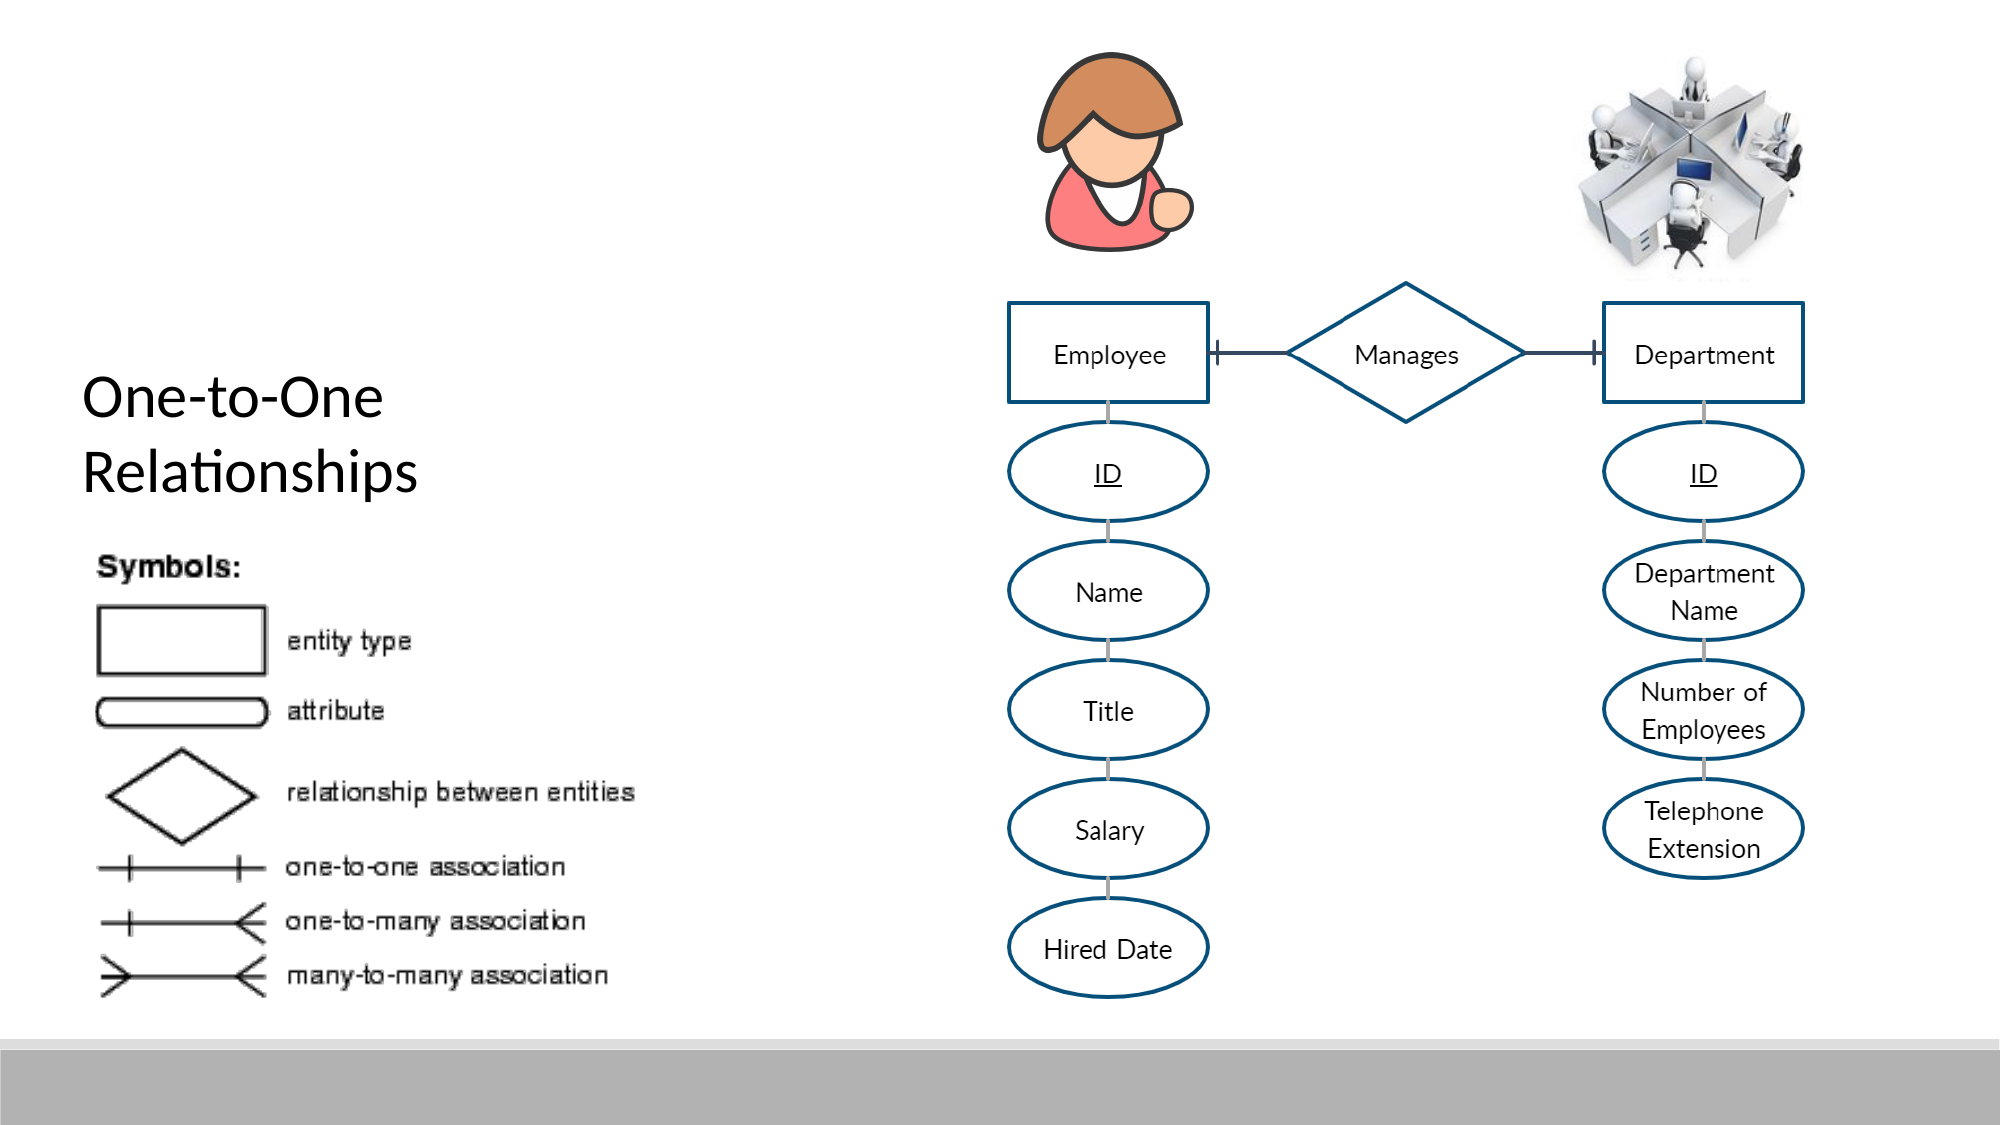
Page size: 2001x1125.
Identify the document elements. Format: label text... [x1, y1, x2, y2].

picture [1037, 52, 1195, 253]
picture [94, 513, 654, 1014]
text_box One-to-One Relationships [68, 347, 508, 513]
picture [999, 47, 1809, 1014]
